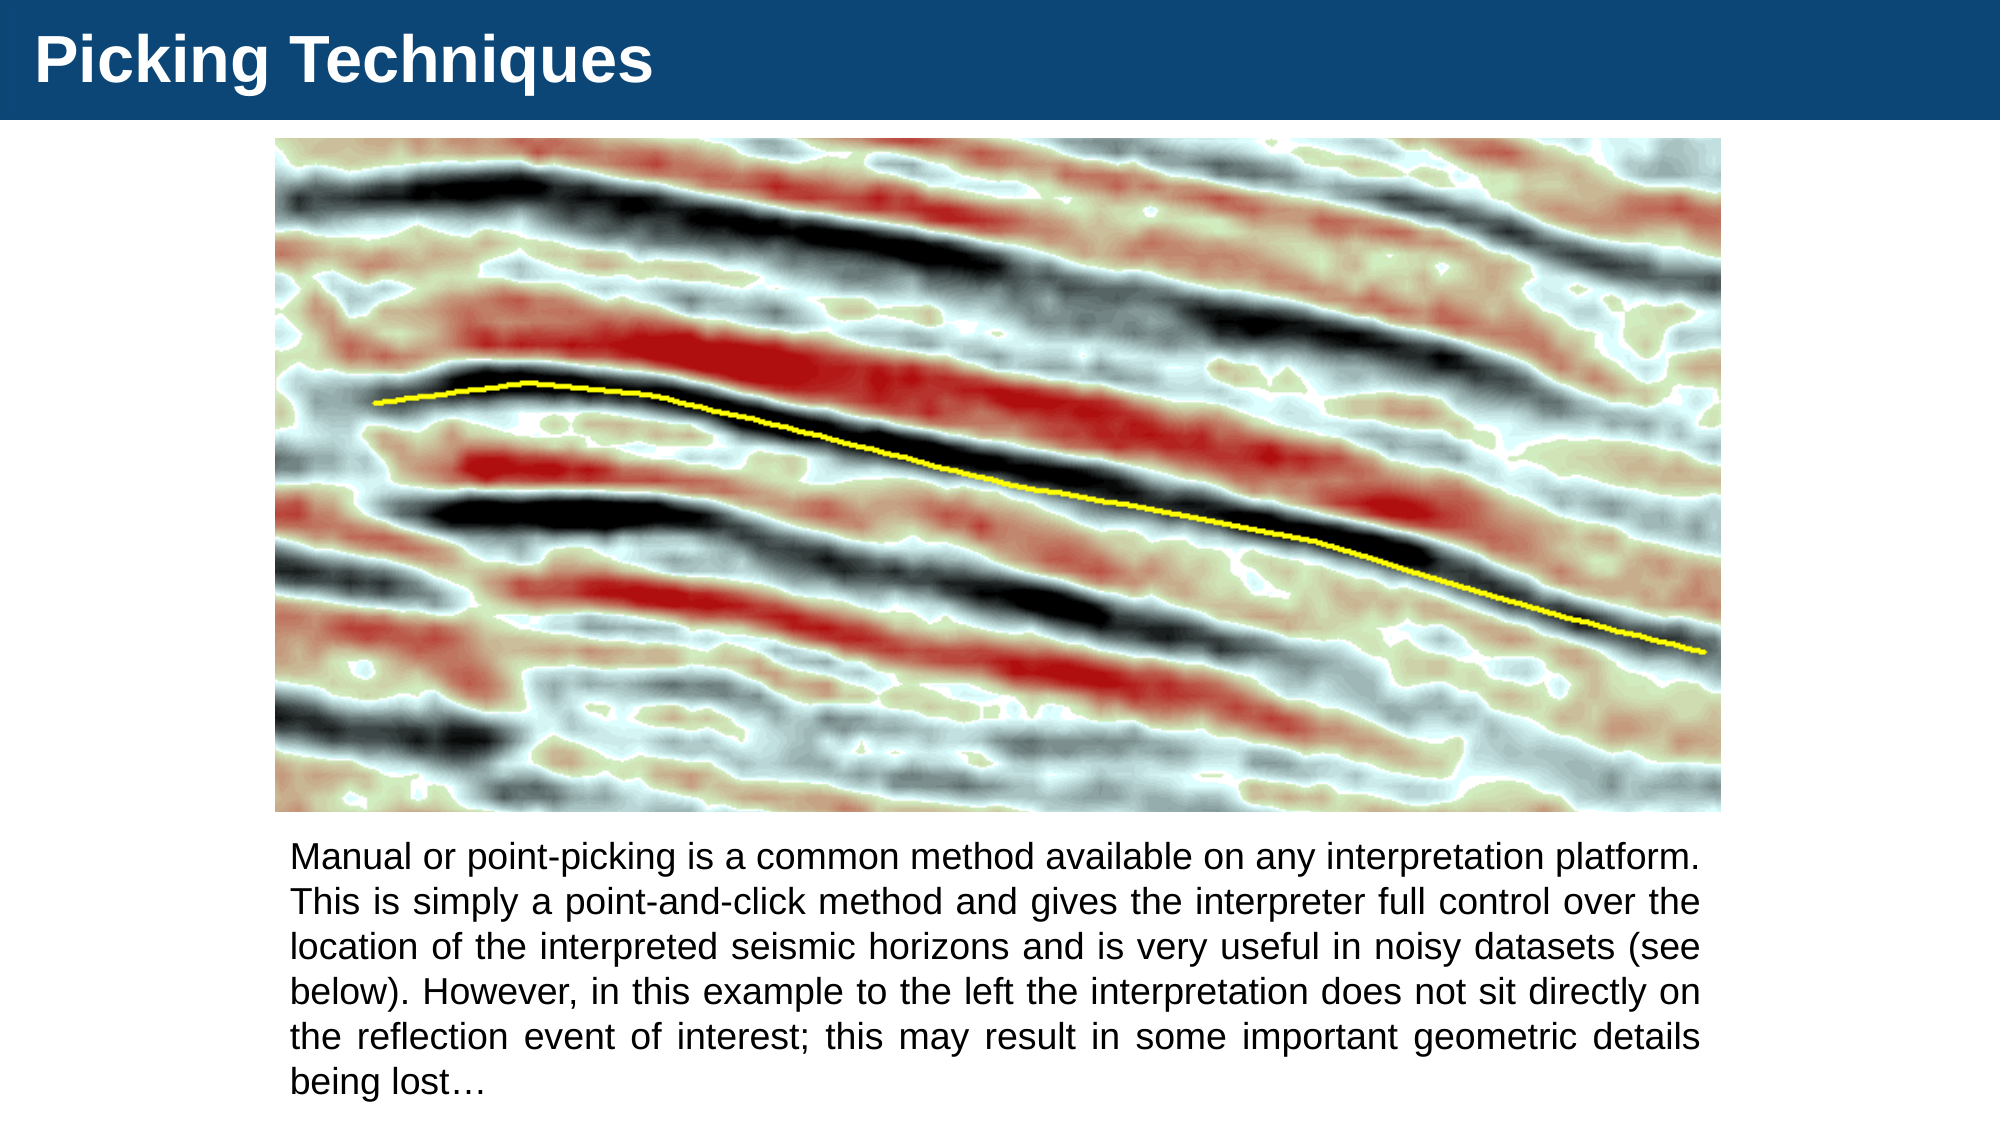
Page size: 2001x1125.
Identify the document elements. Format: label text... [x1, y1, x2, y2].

text_box Manual or point-picking is a common method available on any interpretation platform. This is simply a point-and-click method and gives the interpreter full control over the location of the interpreted seismic horizons and is very useful in noisy datasets (see below). However, in this example to the left the interpretation does not sit directly on the reflection event of interest; this may result in some important geometric details being lost… [275, 824, 1717, 1110]
picture [0, 0, 2000, 120]
picture [274, 137, 1721, 813]
title Picking Techniques [19, 19, 1489, 93]
